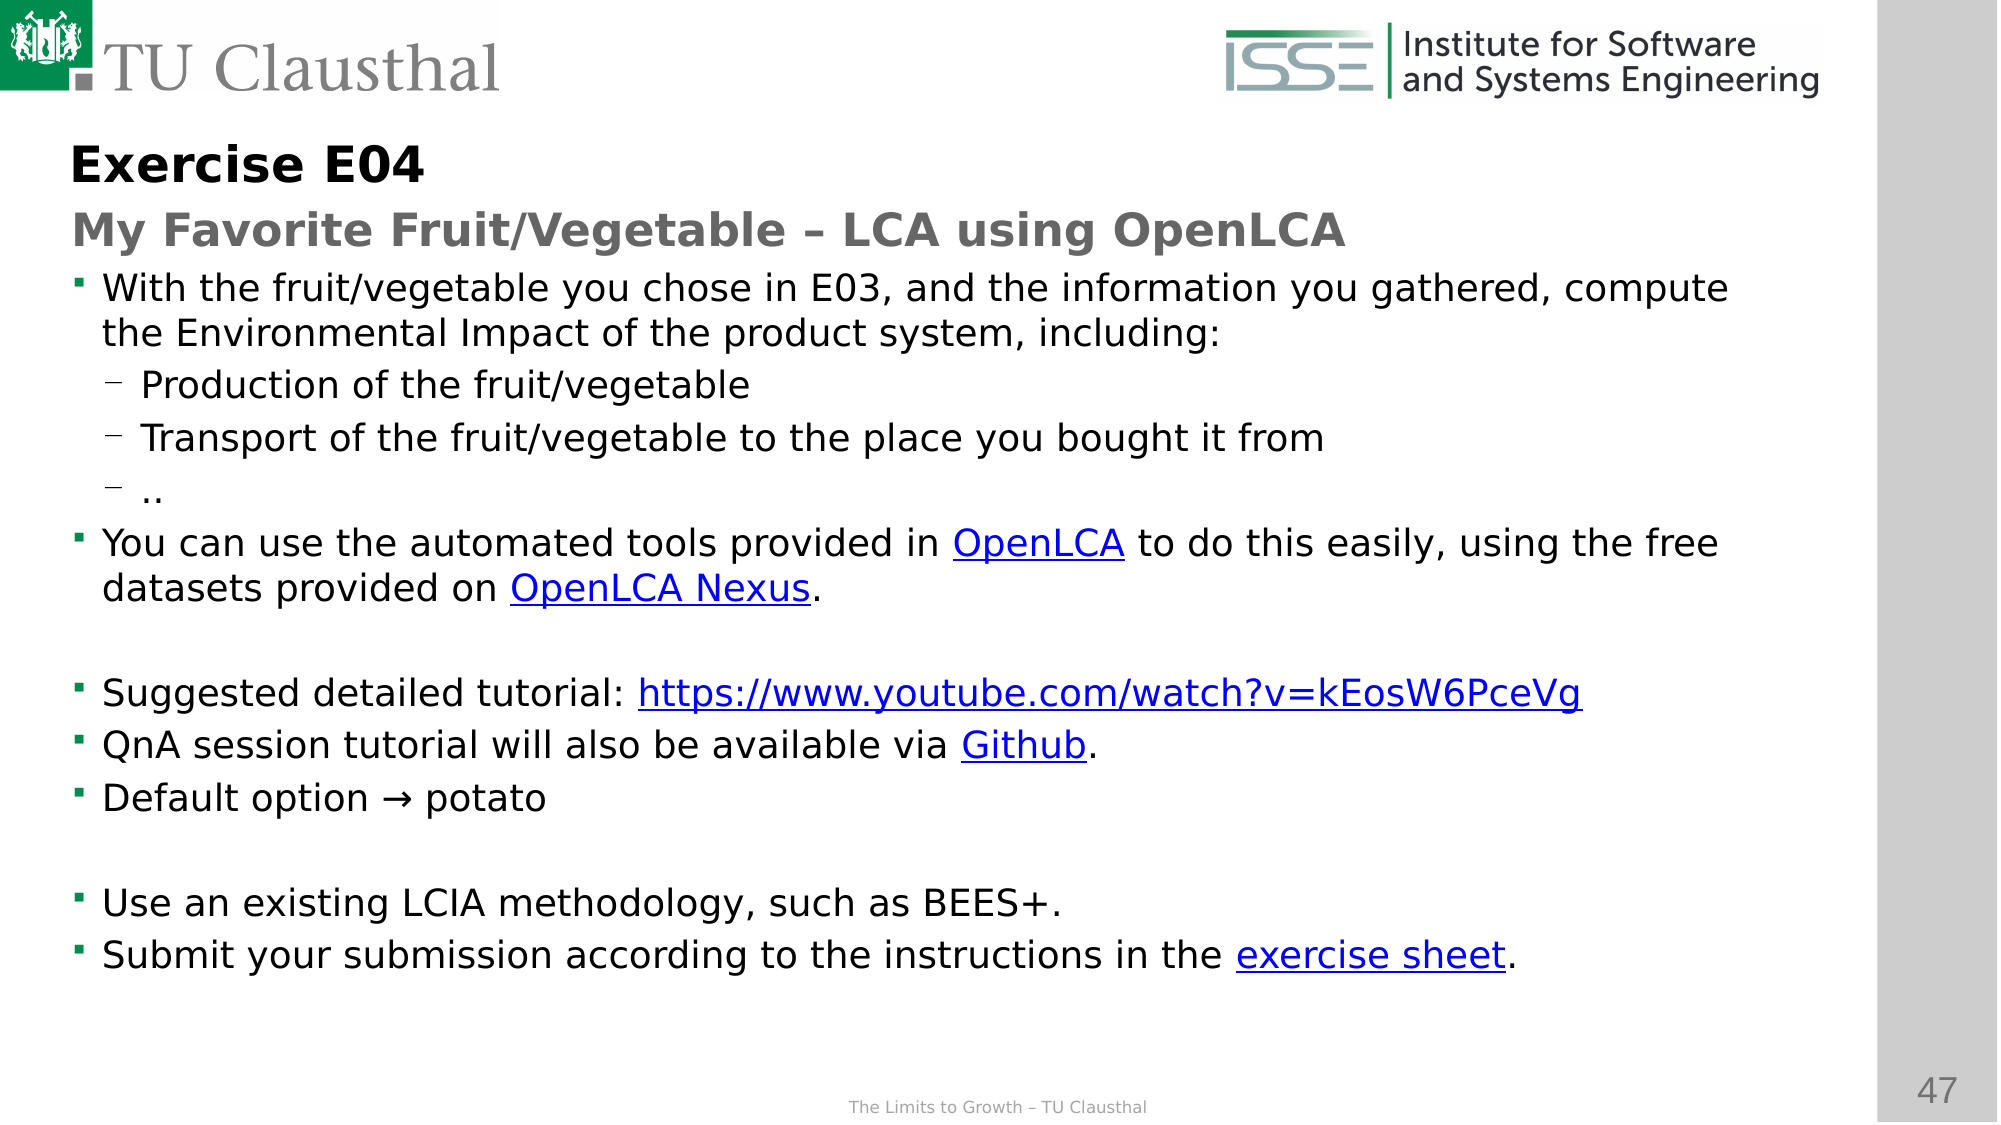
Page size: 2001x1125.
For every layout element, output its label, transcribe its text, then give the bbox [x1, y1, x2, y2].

text_box With the fruit/vegetable you chose in E03, and the information you gathered, compute the Environmental Impact of the product system, including: Production of the fruit/vegetable Transport of the fruit/vegetable to the place you bought it from .. You can use the automated tools provided in OpenLCA to do this easily, using the free datasets provided on OpenLCA Nexus. Suggested detailed tutorial: https://www.youtube.com/watch?v=kEosW6PceVg QnA session tutorial will also be available via Github. Default option → potato Use an existing LCIA methodology, such as BEES+. Submit your submission according to the instructions in the exercise sheet. [55, 208, 1817, 1032]
text_box Exercise E04 [55, 125, 1817, 206]
picture [0, 0, 499, 91]
picture [1218, 22, 1824, 105]
text_box My Favorite Fruit/Vegetable – LCA using OpenLCA [70, 188, 1768, 268]
